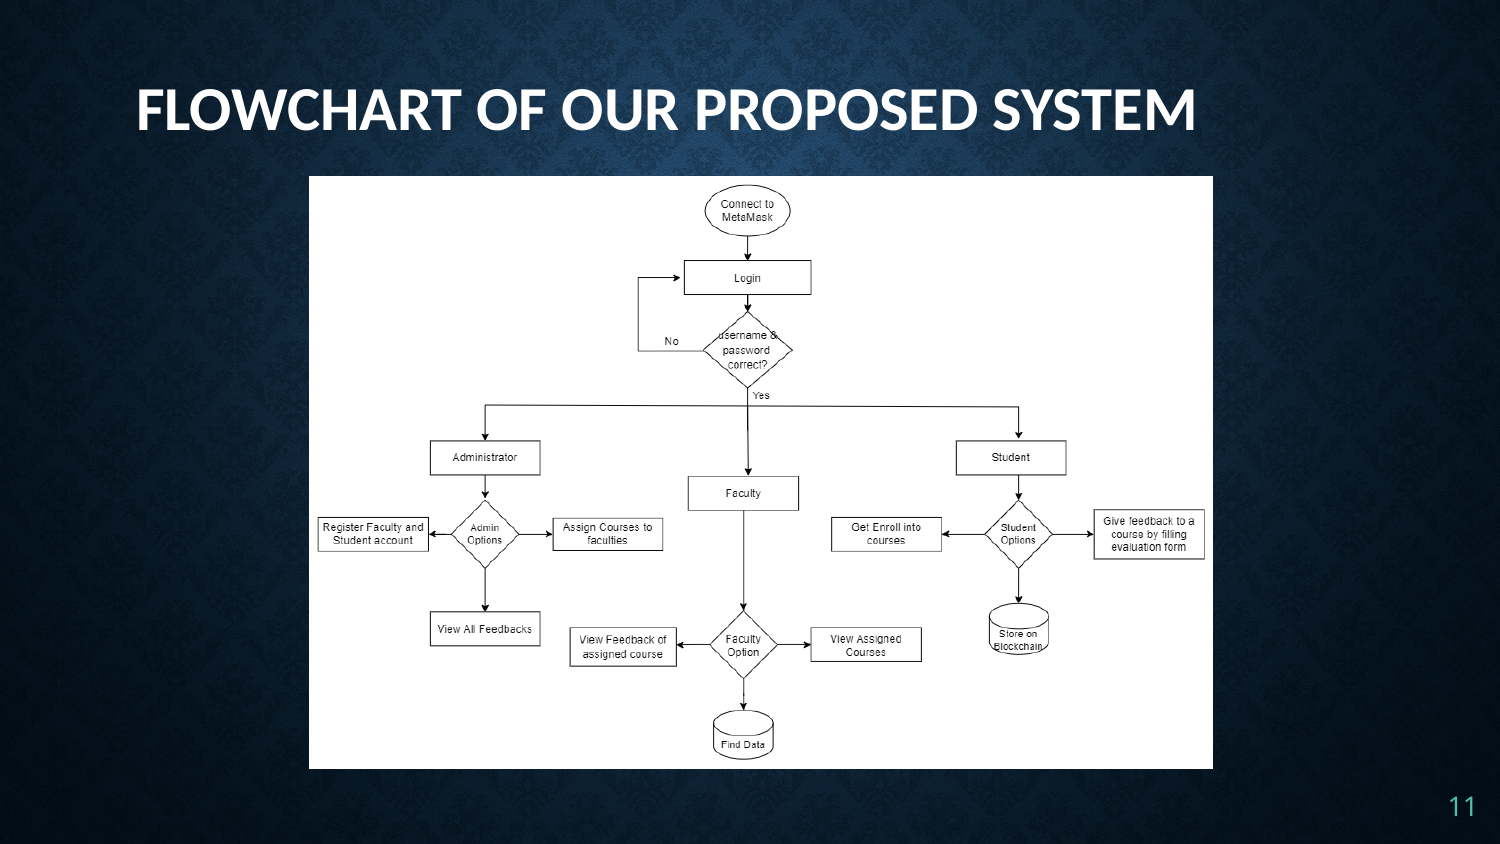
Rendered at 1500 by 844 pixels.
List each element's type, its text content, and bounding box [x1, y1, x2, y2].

picture [0, 0, 1500, 844]
slide_number ‹#› [1426, 779, 1500, 837]
title FLOWCHART OF OUR PROPOSED SYSTEM [136, 79, 1331, 145]
